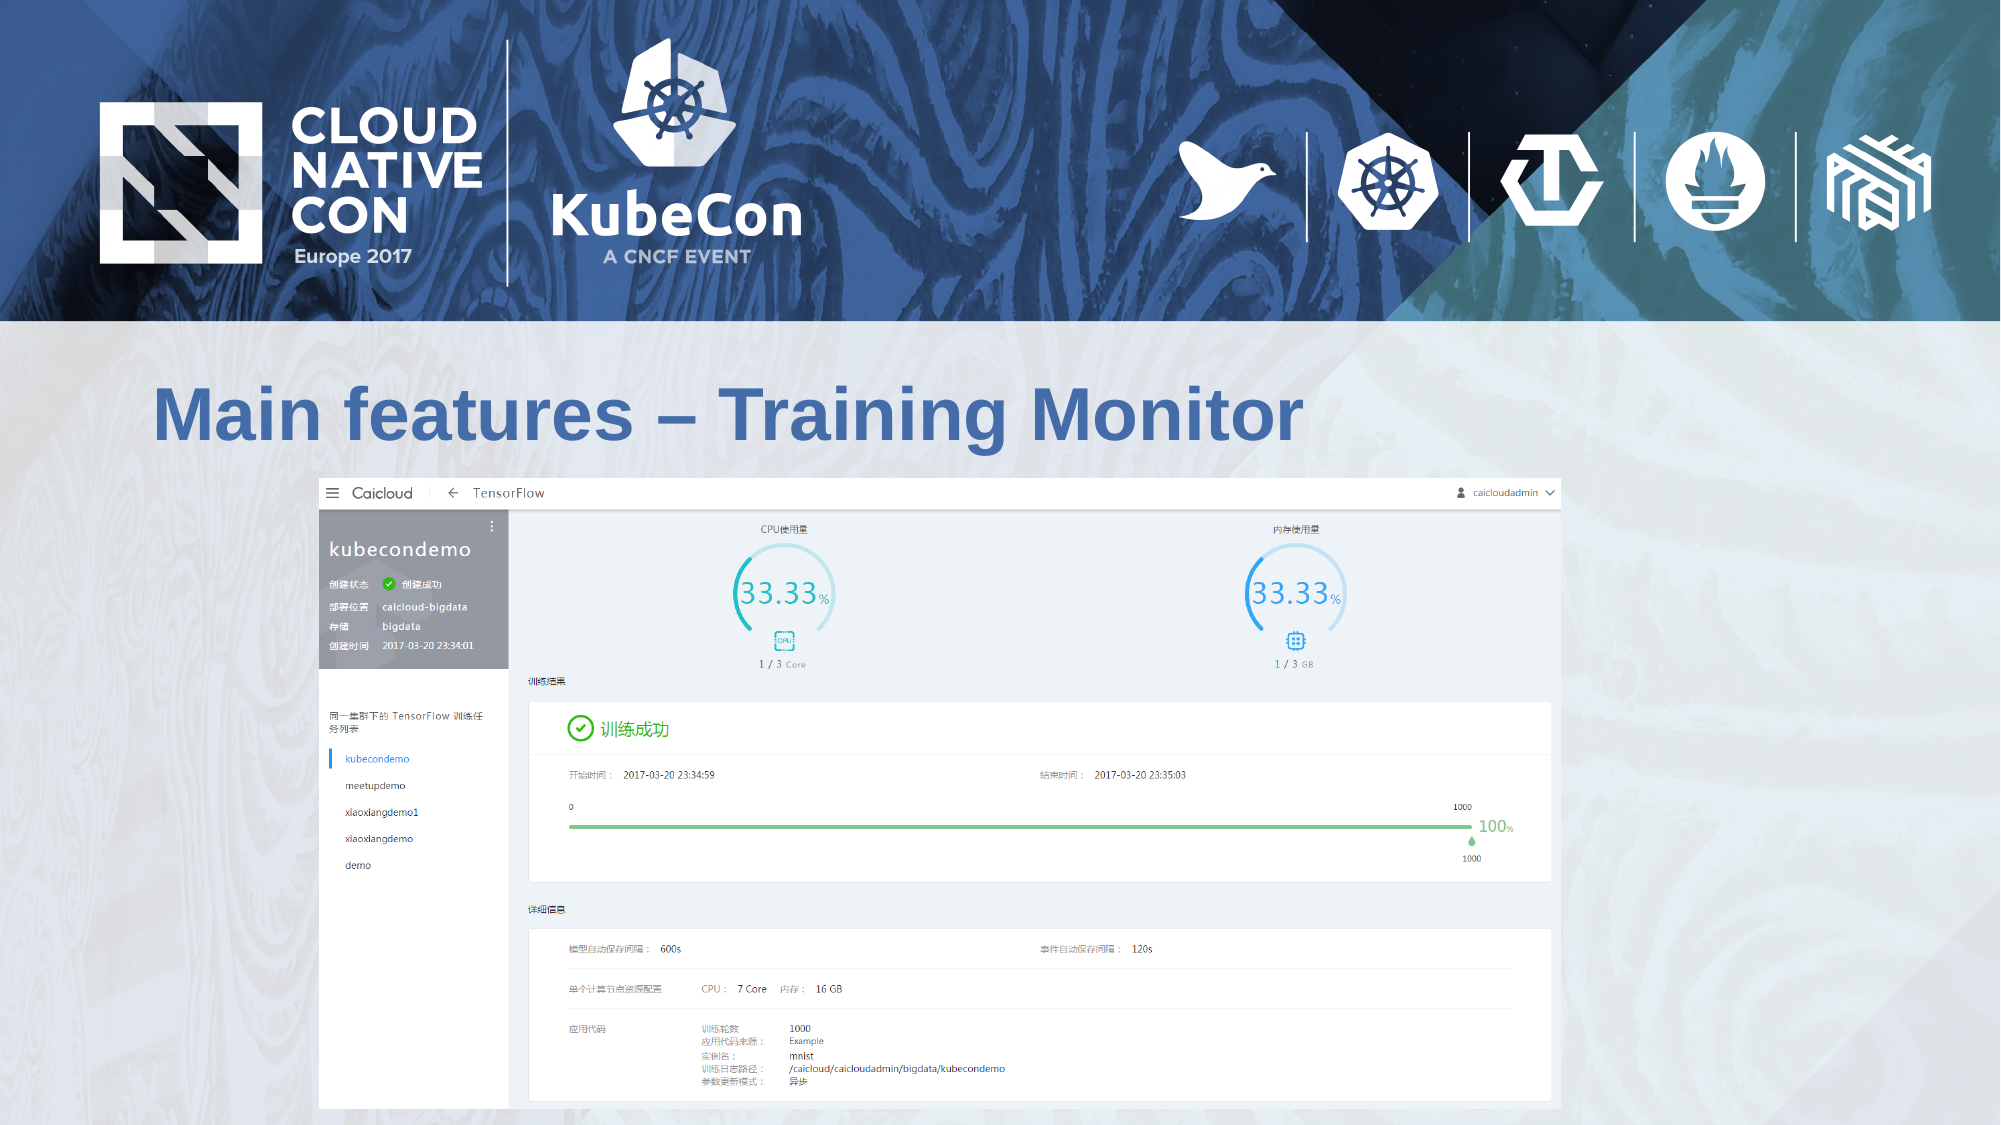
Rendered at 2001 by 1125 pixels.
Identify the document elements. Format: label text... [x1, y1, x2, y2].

title Main features – Training Monitor [137, 368, 1863, 479]
picture [0, 0, 2001, 1125]
